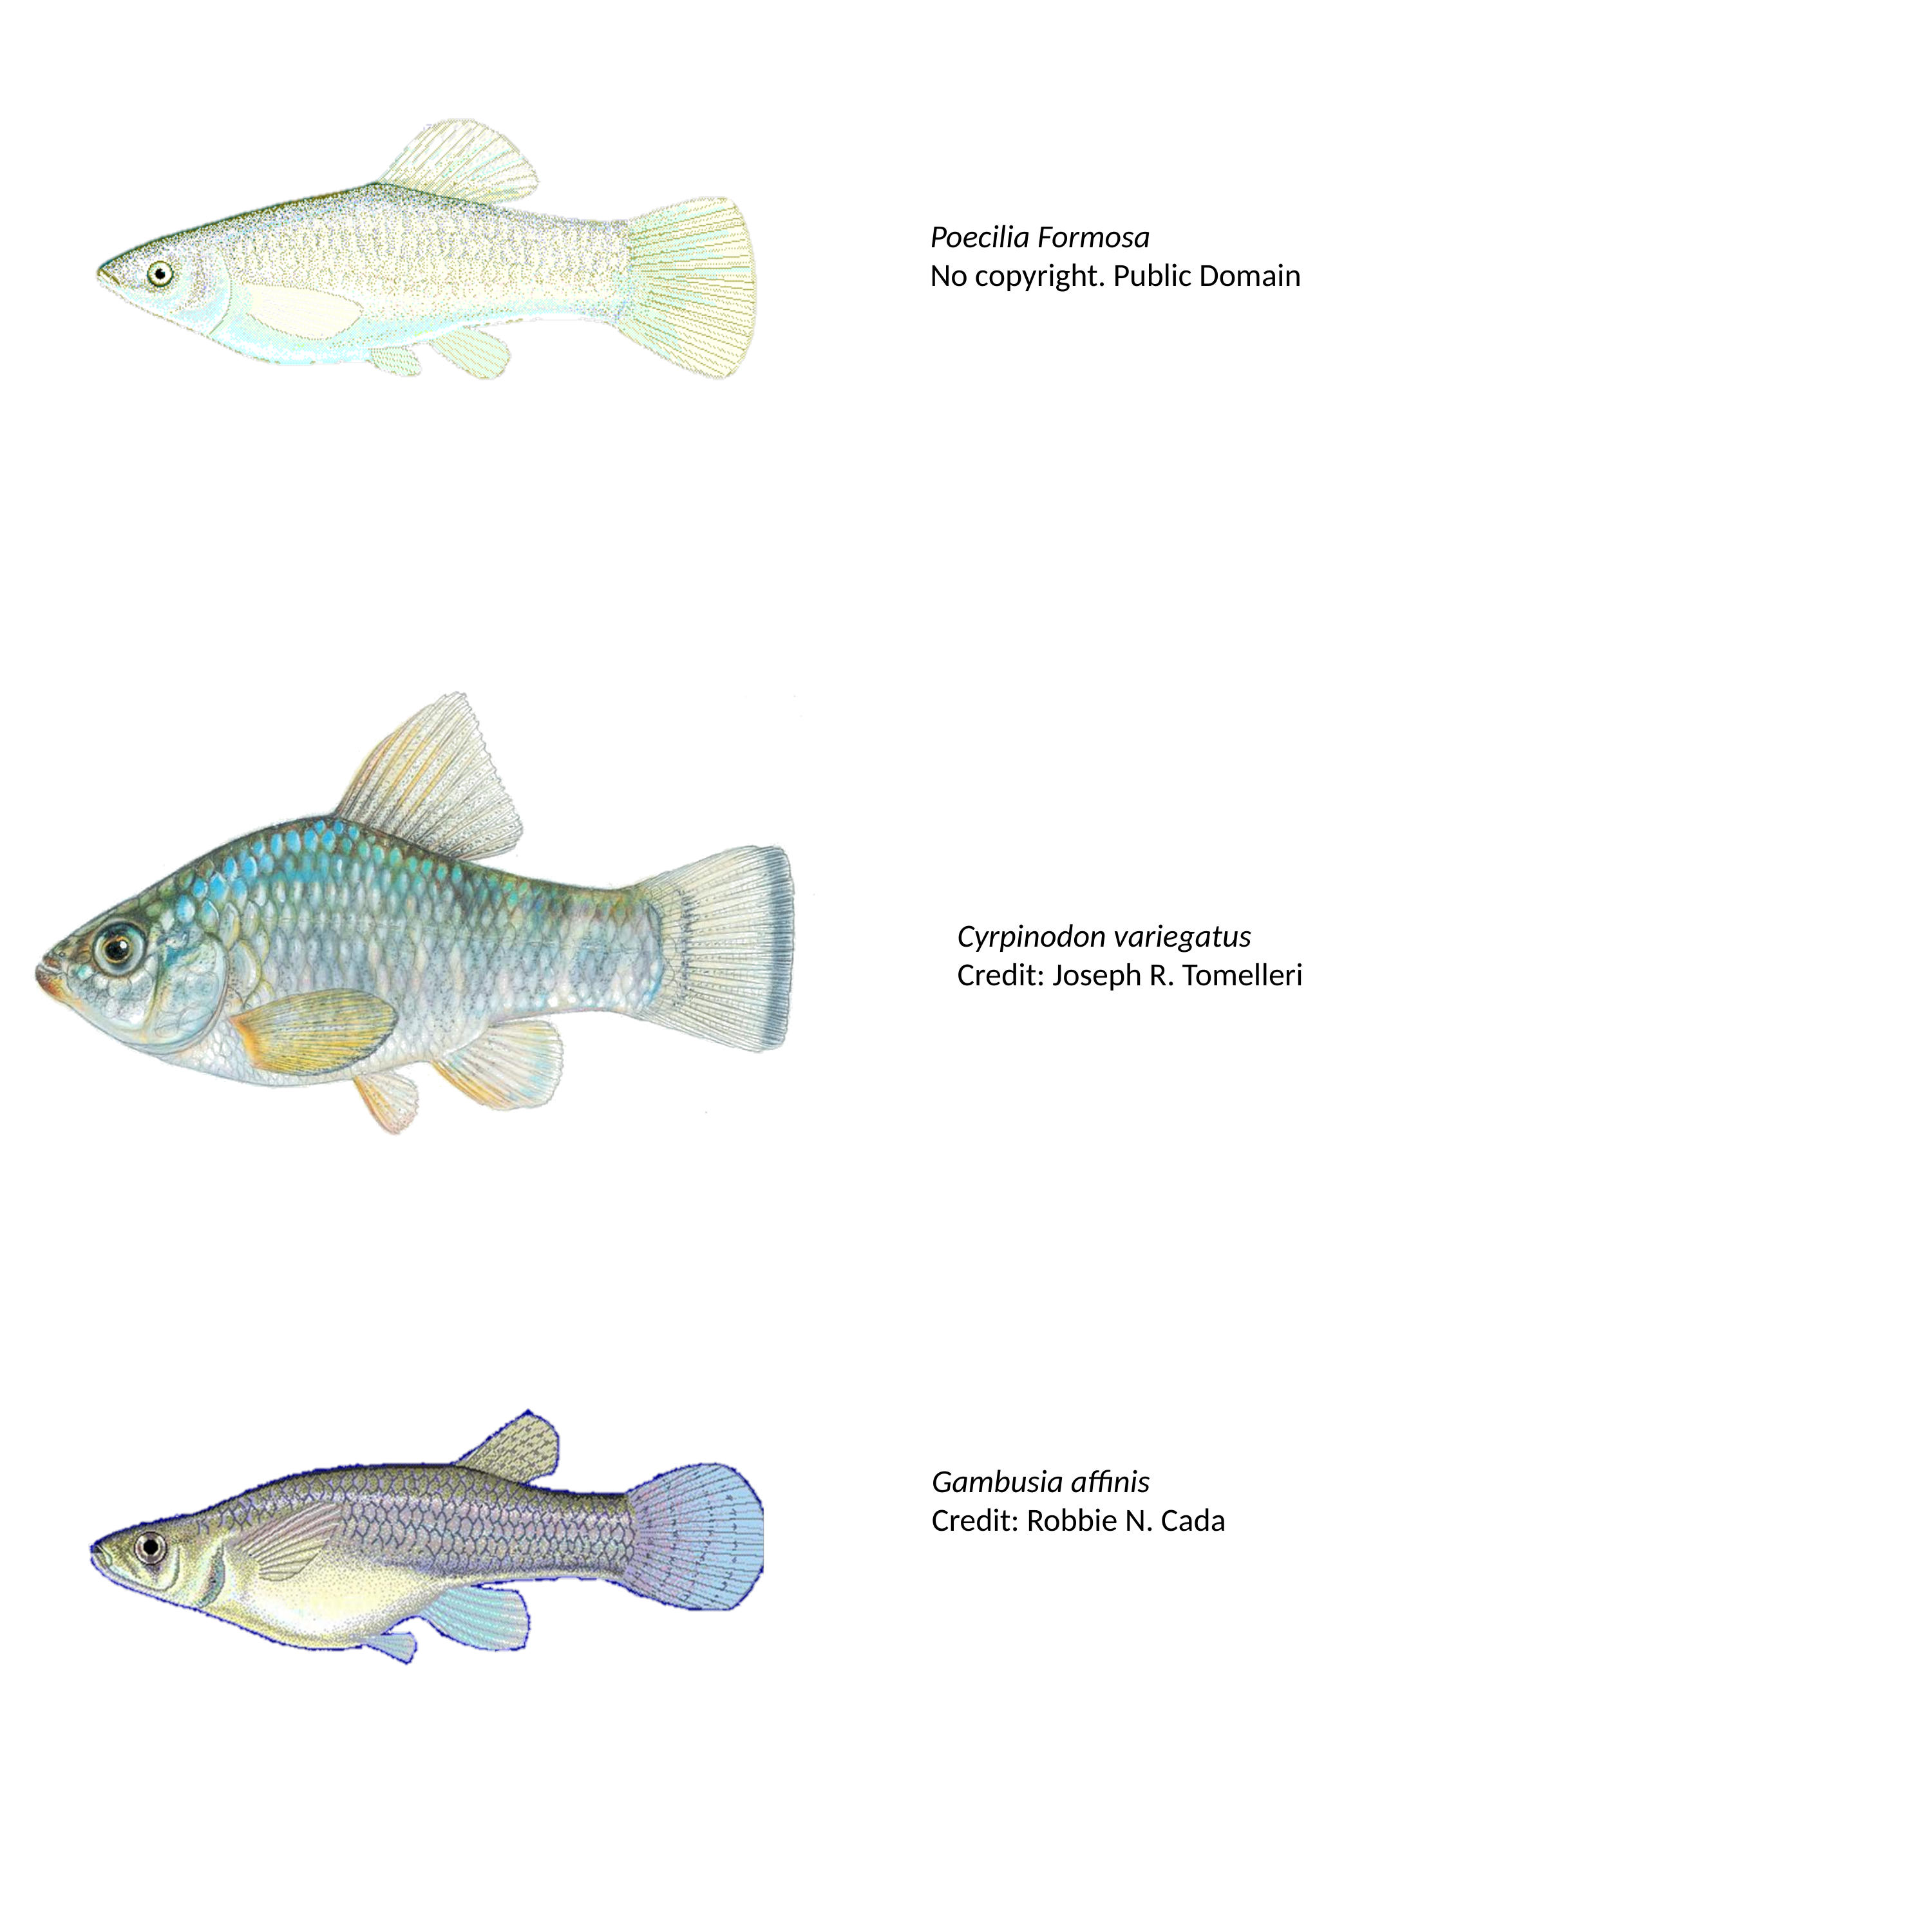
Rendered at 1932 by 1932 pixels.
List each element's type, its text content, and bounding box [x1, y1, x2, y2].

picture [59, 93, 797, 437]
picture [62, 1387, 801, 1711]
text_box Poecilia Formosa No copyright. Public Domain [920, 211, 1312, 298]
text_box Gambusia affinis Credit: Robbie N. Cada [922, 1455, 1287, 1542]
text_box Cyrpinodon variegatus Credit: Joseph R. Tomelleri [947, 909, 1343, 997]
picture [21, 673, 826, 1165]
